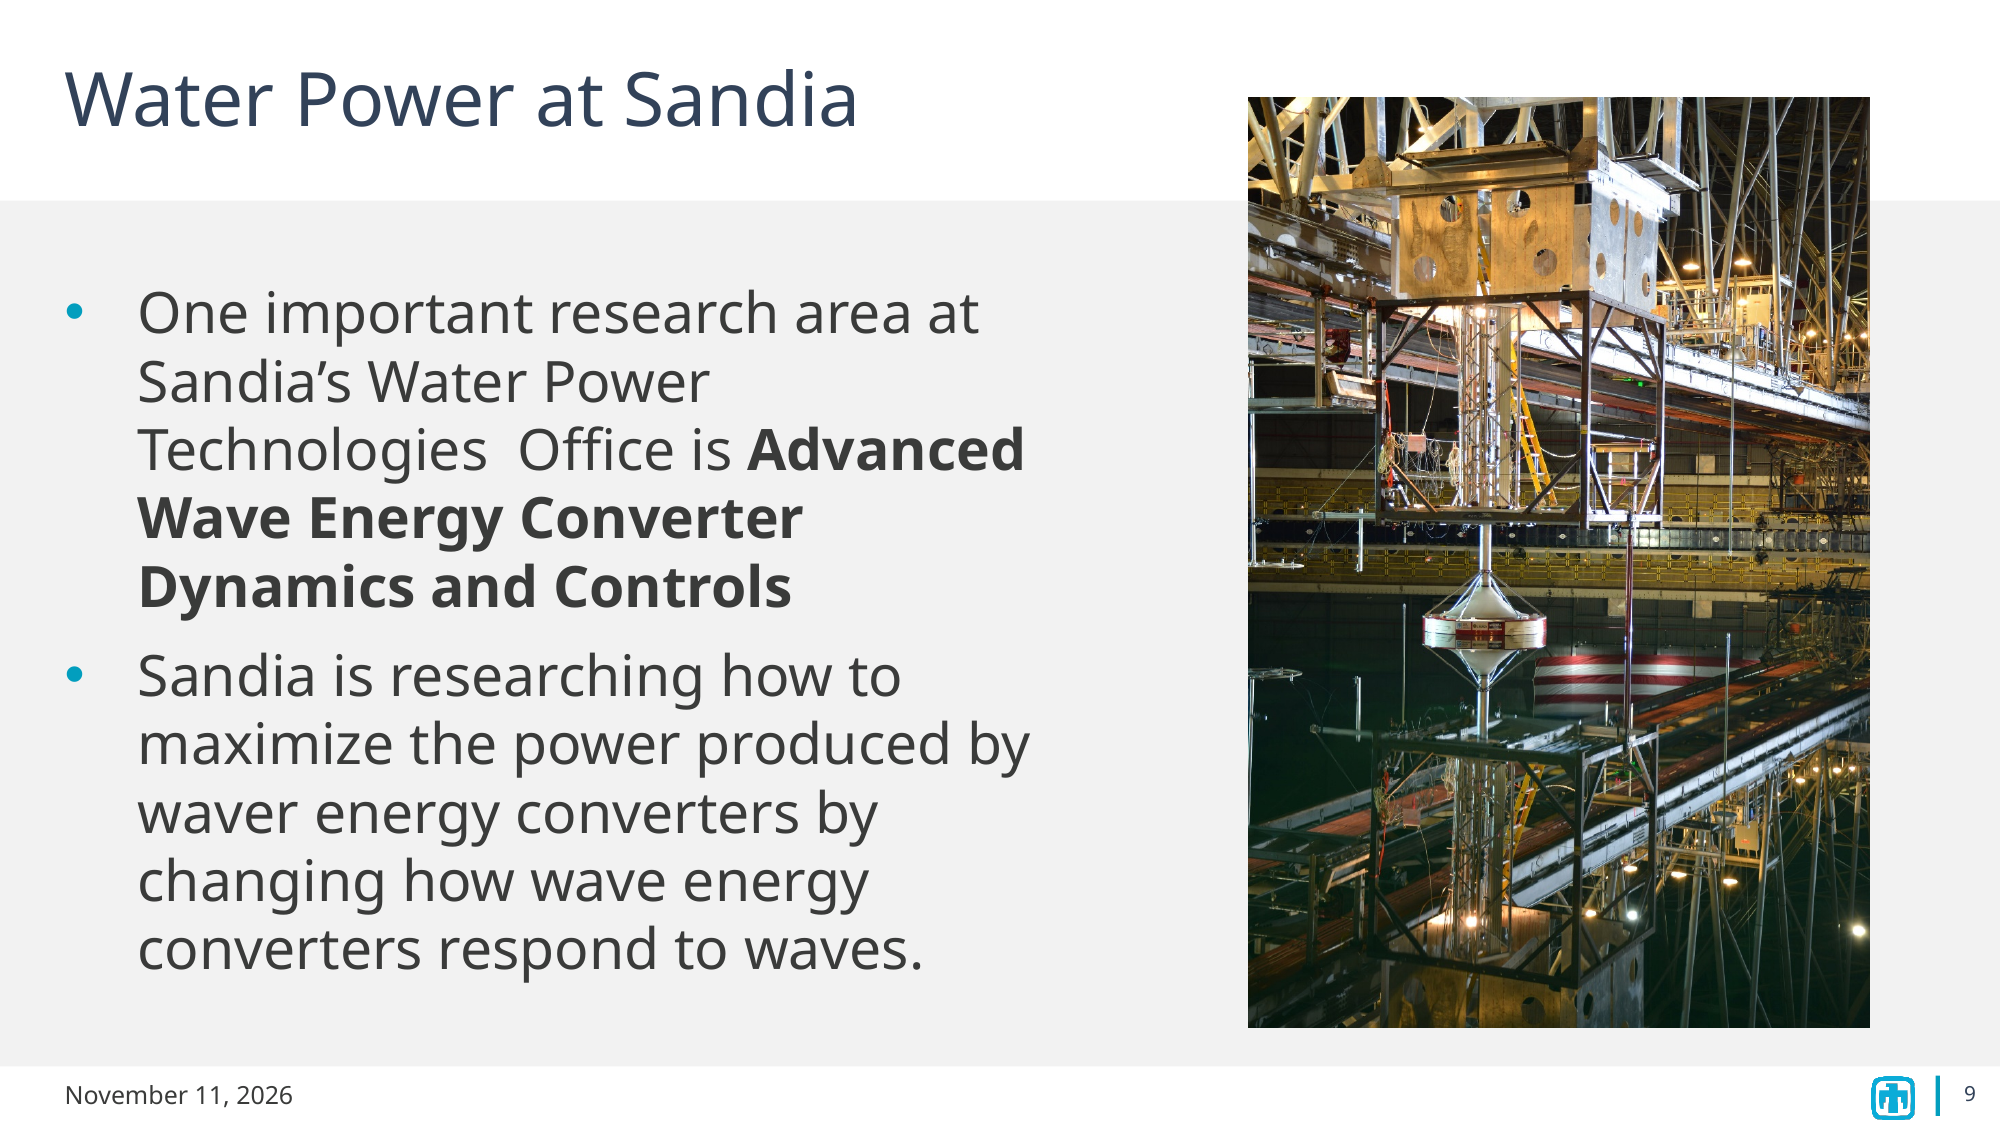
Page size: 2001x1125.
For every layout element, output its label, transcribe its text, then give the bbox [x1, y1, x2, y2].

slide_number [64, 1066, 531, 1125]
title Water Power at Sandia [64, 22, 1941, 182]
picture [1876, 1082, 1910, 1115]
picture [1248, 97, 1870, 1028]
list One important research area at Sandia’s Water Power Technologies Office is Advanced Wave Energy Converter Dynamics and Controls Sandia is researching how to maximize the power produced by waver energy converters by changing how wave energy converters respond to waves. [64, 276, 1038, 1002]
slide_number 9 [1940, 1065, 2000, 1125]
